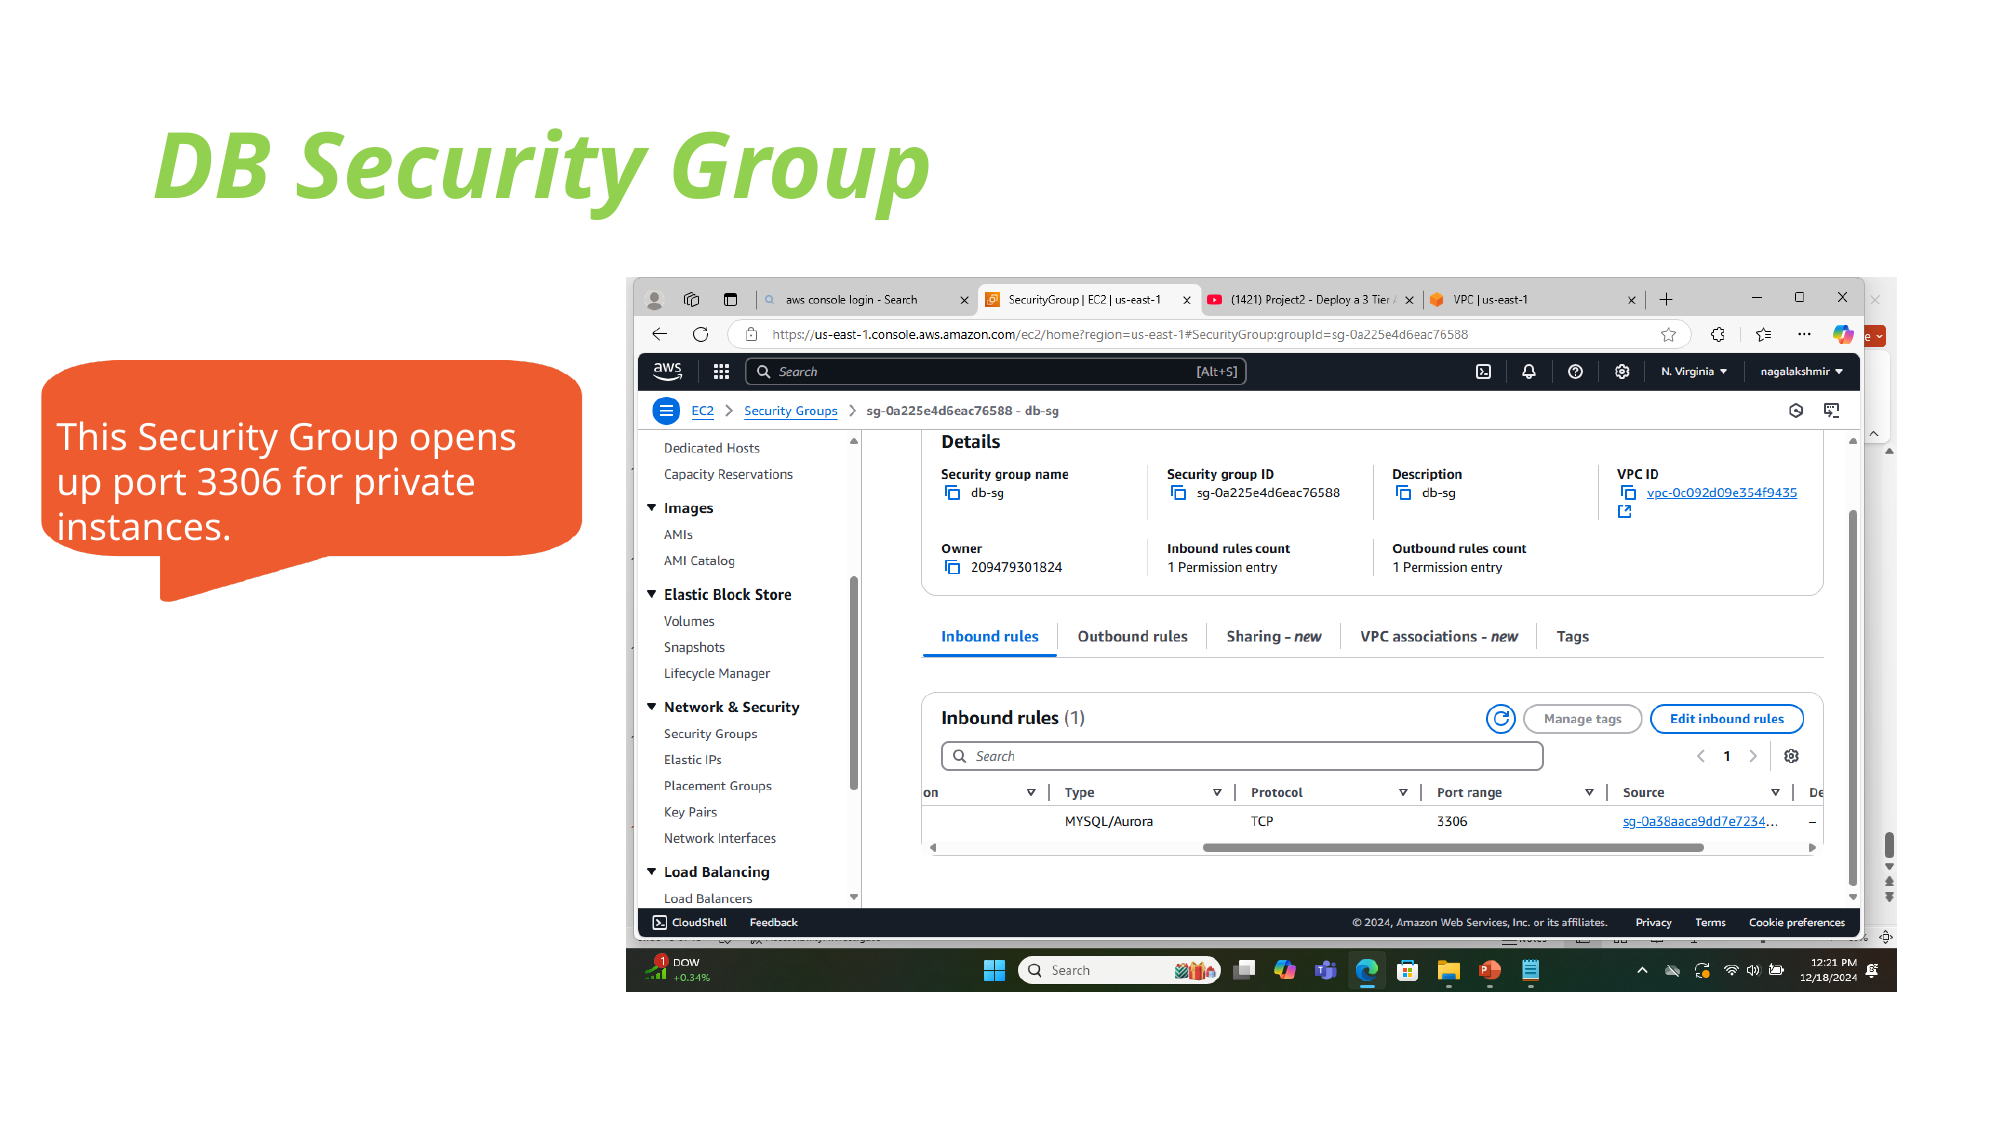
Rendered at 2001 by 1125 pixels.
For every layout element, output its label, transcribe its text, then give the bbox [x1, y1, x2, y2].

title DB Security Group [137, 59, 1863, 278]
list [626, 276, 1897, 992]
text_box This Security Group opens up port 3306 for private instances. [41, 360, 583, 602]
